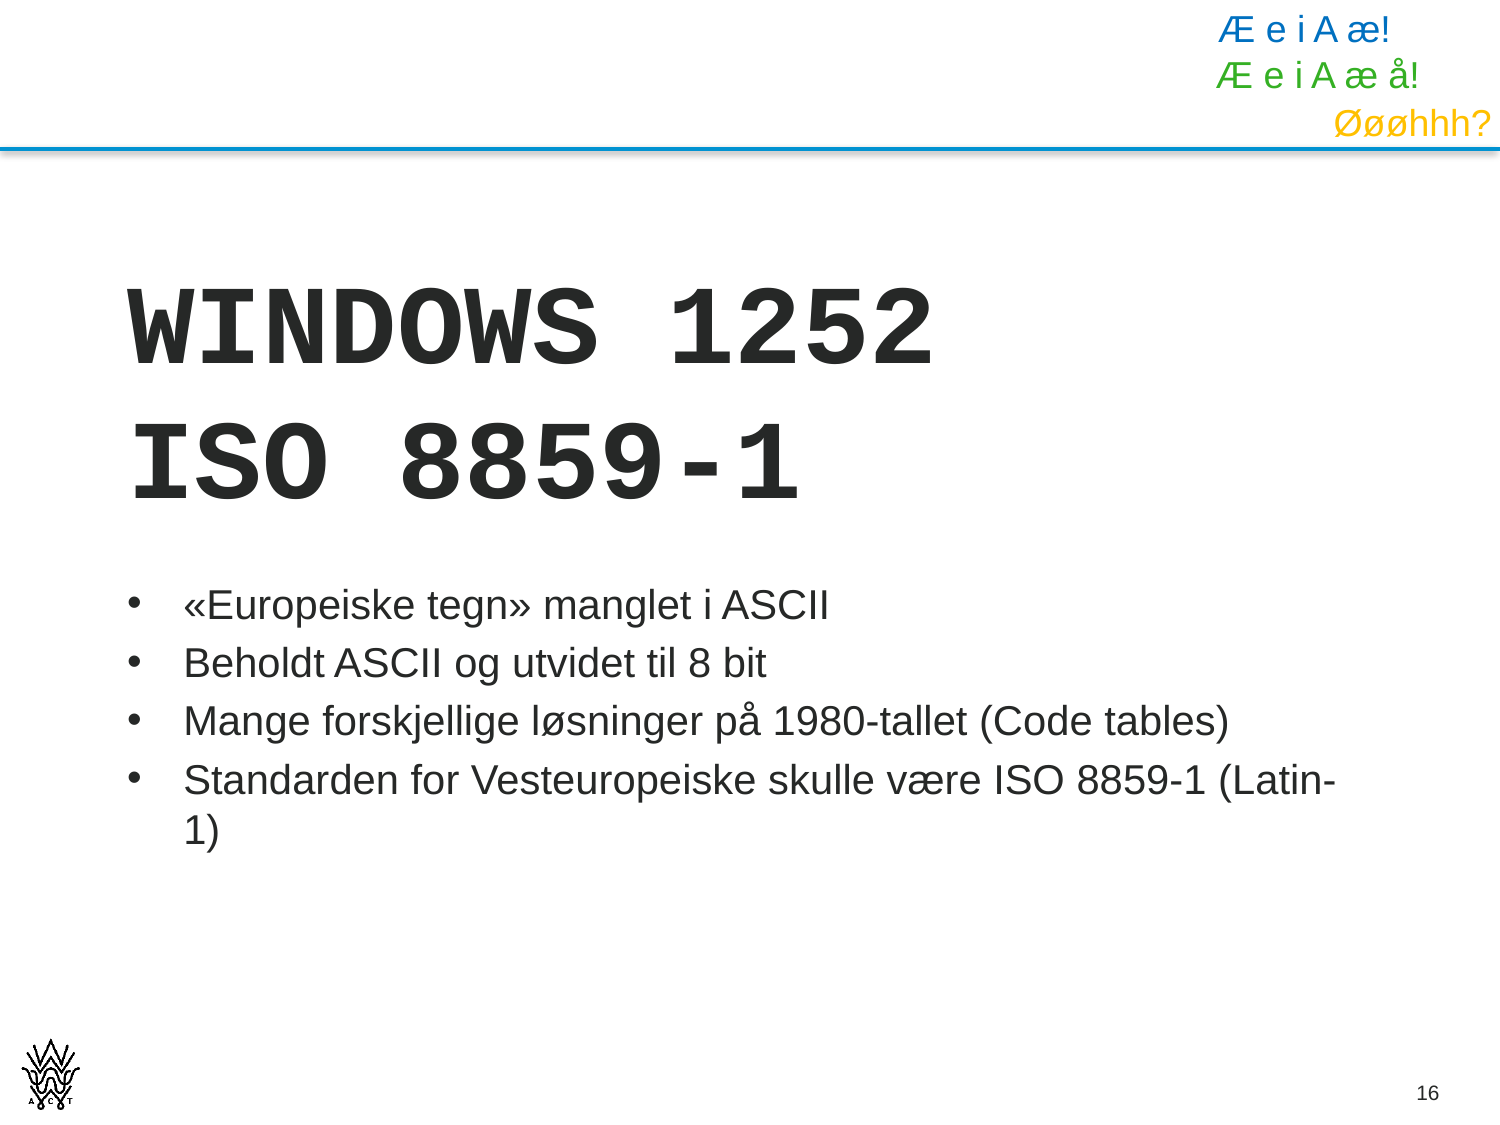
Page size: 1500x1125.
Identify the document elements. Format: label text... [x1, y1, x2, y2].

list «Europeiske tegn» manglet i ASCII Beholdt ASCII og utvidet til 8 bit Mange forskjellige løsninger på 1980-tallet (Code tables) Standarden for Vesteuropeiske skulle være ISO 8859-1 (Latin-1) [111, 610, 1388, 919]
text_box Æ e i A æ å! [1200, 43, 1435, 104]
title Windows 1252 ISO 8859-1 [111, 243, 1388, 468]
picture [0, 1023, 101, 1125]
text_box Øøøhhh? [1318, 91, 1500, 152]
slide_number 16 [1104, 1062, 1455, 1123]
text_box Æ e i A æ! [1203, 0, 1406, 43]
